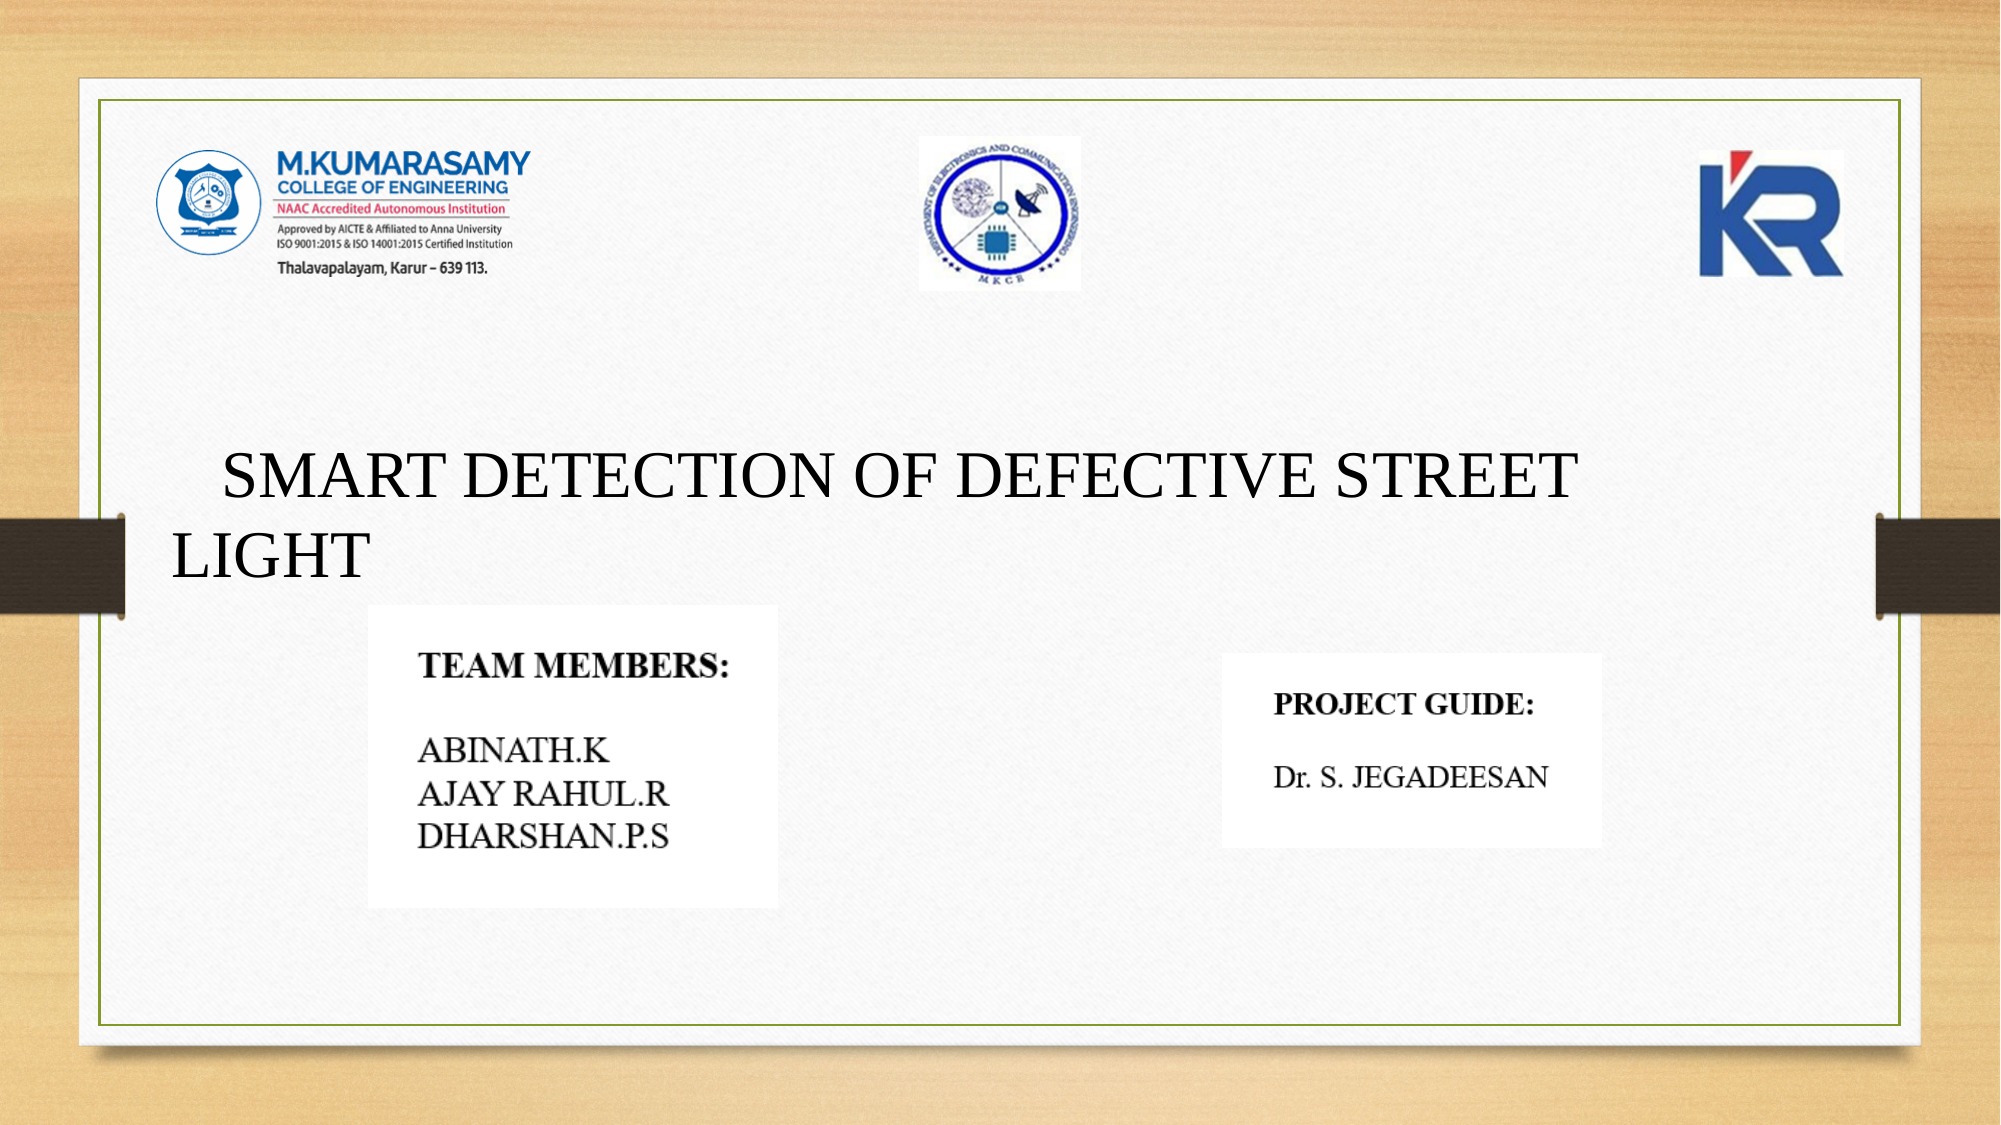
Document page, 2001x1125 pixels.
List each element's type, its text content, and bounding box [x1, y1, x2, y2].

text_box SMART DETECTION OF DEFECTIVE STREET LIGHT [156, 423, 1809, 599]
picture [0, 0, 2001, 1125]
